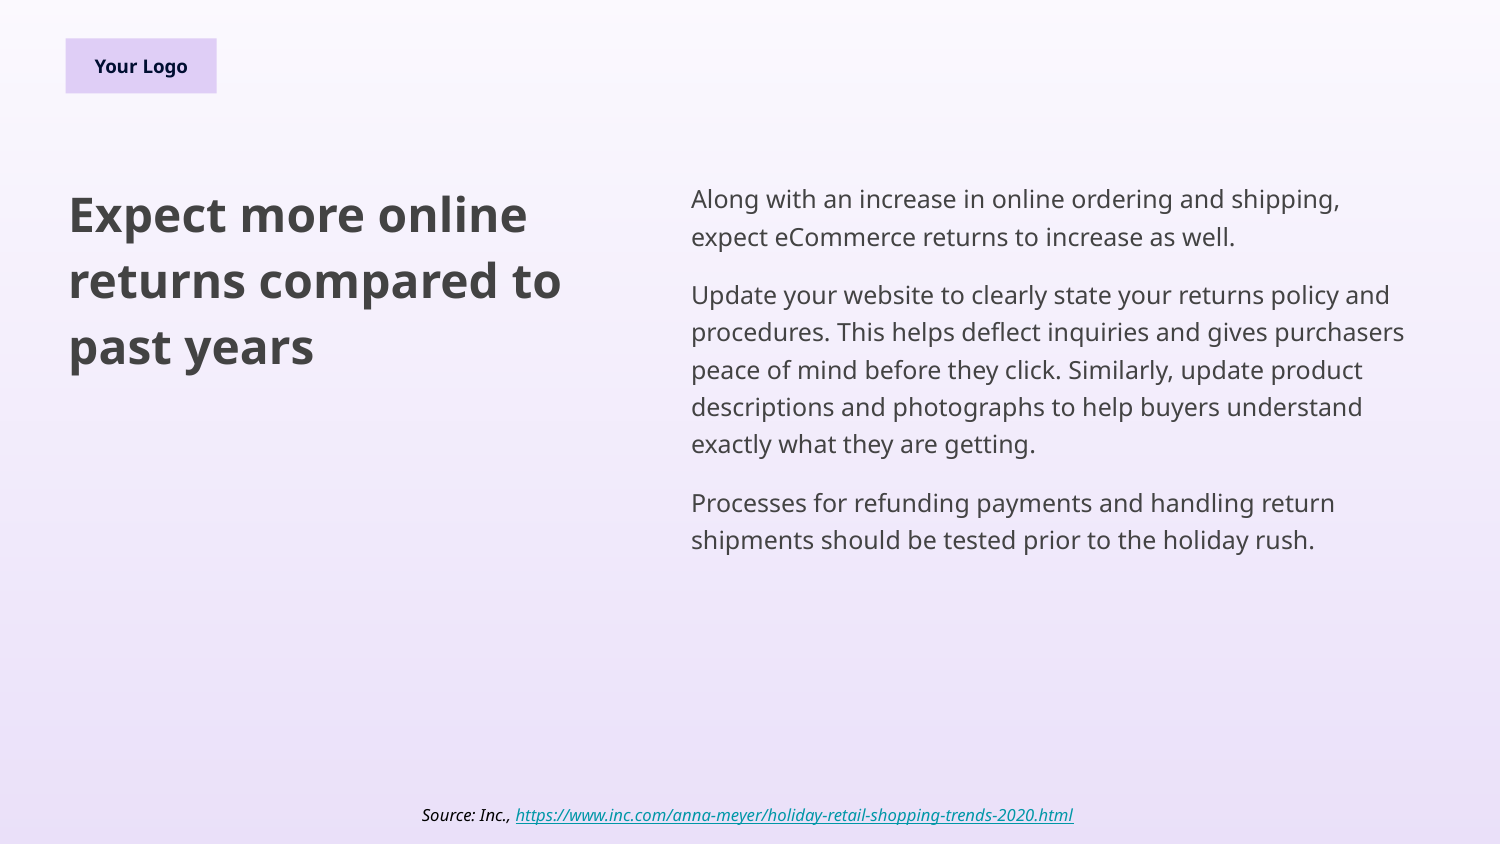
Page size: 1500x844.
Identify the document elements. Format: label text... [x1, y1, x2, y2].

text_box Your Logo [65, 38, 217, 94]
text_box Source: Inc., https://www.inc.com/anna-meyer/holiday-retail-shopping-trends-2020.html [0, 789, 1500, 844]
title Expect more online returns compared to past years [53, 161, 634, 716]
text_box Along with an increase in online ordering and shipping, expect eCommerce returns to increase as well. Update your website to clearly state your returns policy and procedures. This helps deflect inquiries and gives purchasers peace of mind before they click. Similarly, update product descriptions and photographs to help buyers understand exactly what they are getting. Processes for refunding payments and handling return shipments should be tested prior to the holiday rush. [676, 161, 1425, 767]
